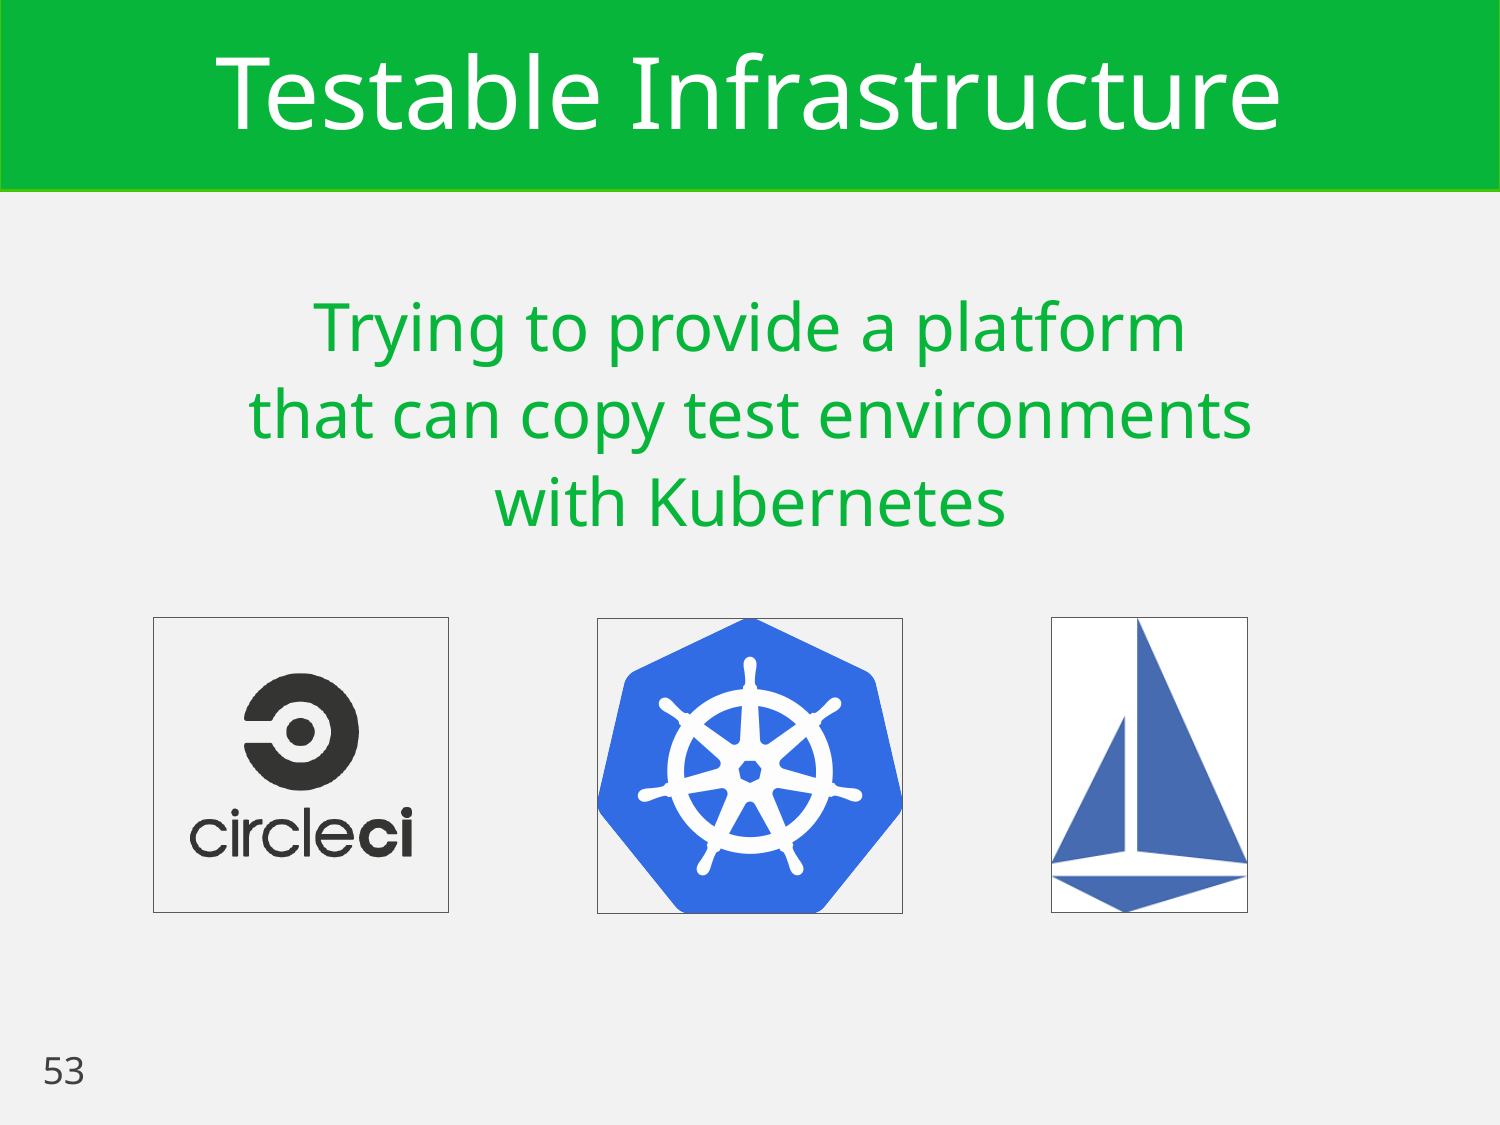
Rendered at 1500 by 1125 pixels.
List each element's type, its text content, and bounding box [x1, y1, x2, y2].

picture [153, 617, 449, 913]
slide_number 53 [27, 1042, 146, 1102]
title Testable Infrastructure [0, 53, 1500, 140]
picture [1051, 617, 1248, 913]
picture [597, 618, 902, 914]
list Trying to provide a platform that can copy test environments with Kubernetes [103, 277, 1397, 1000]
